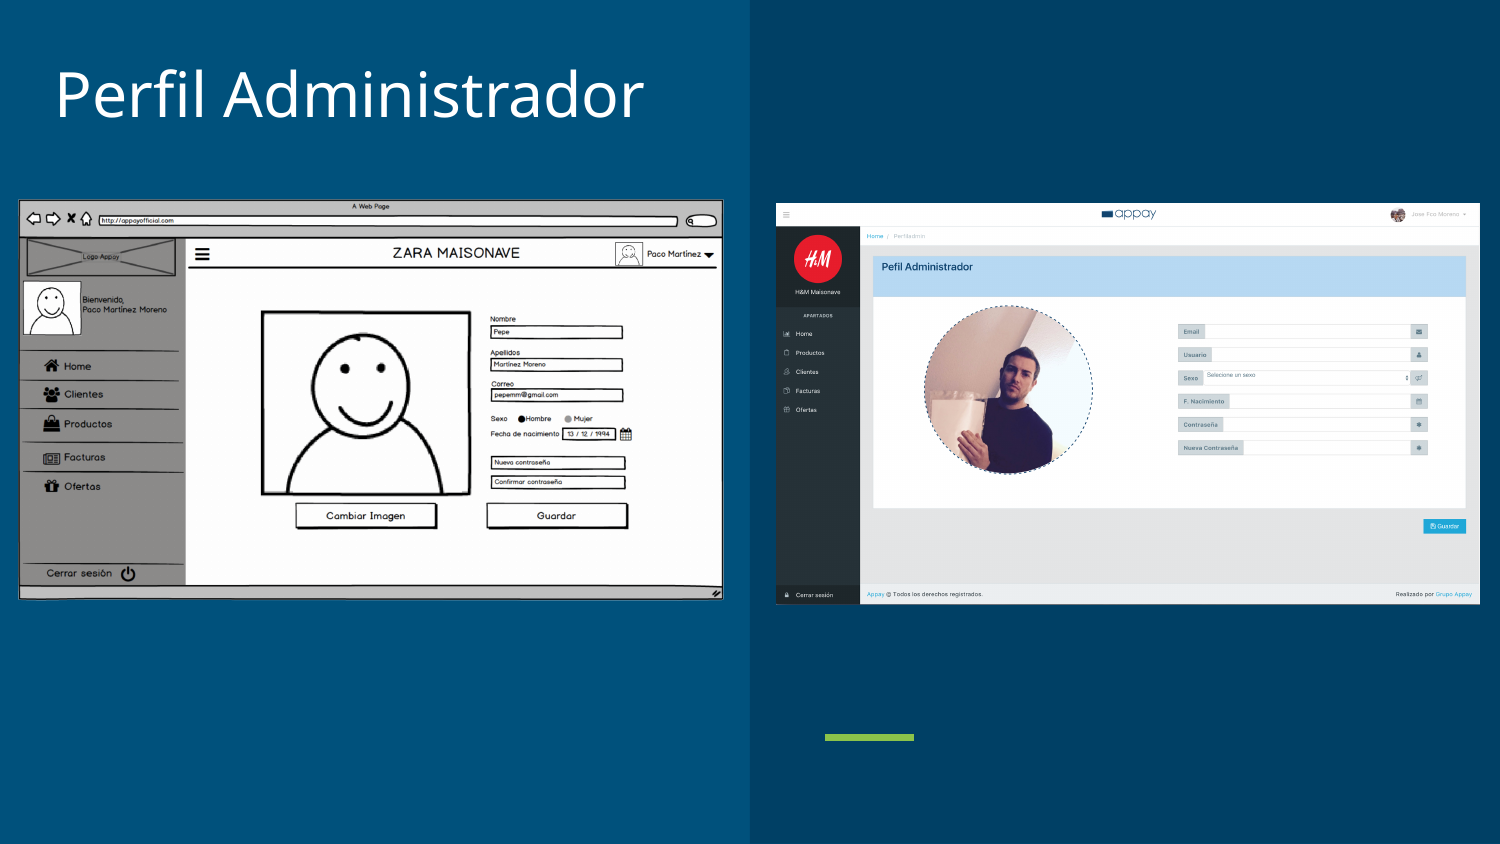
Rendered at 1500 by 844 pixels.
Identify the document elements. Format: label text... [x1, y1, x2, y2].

title Perfil Administrador [40, 17, 685, 146]
picture [19, 200, 723, 600]
picture [776, 202, 1480, 605]
